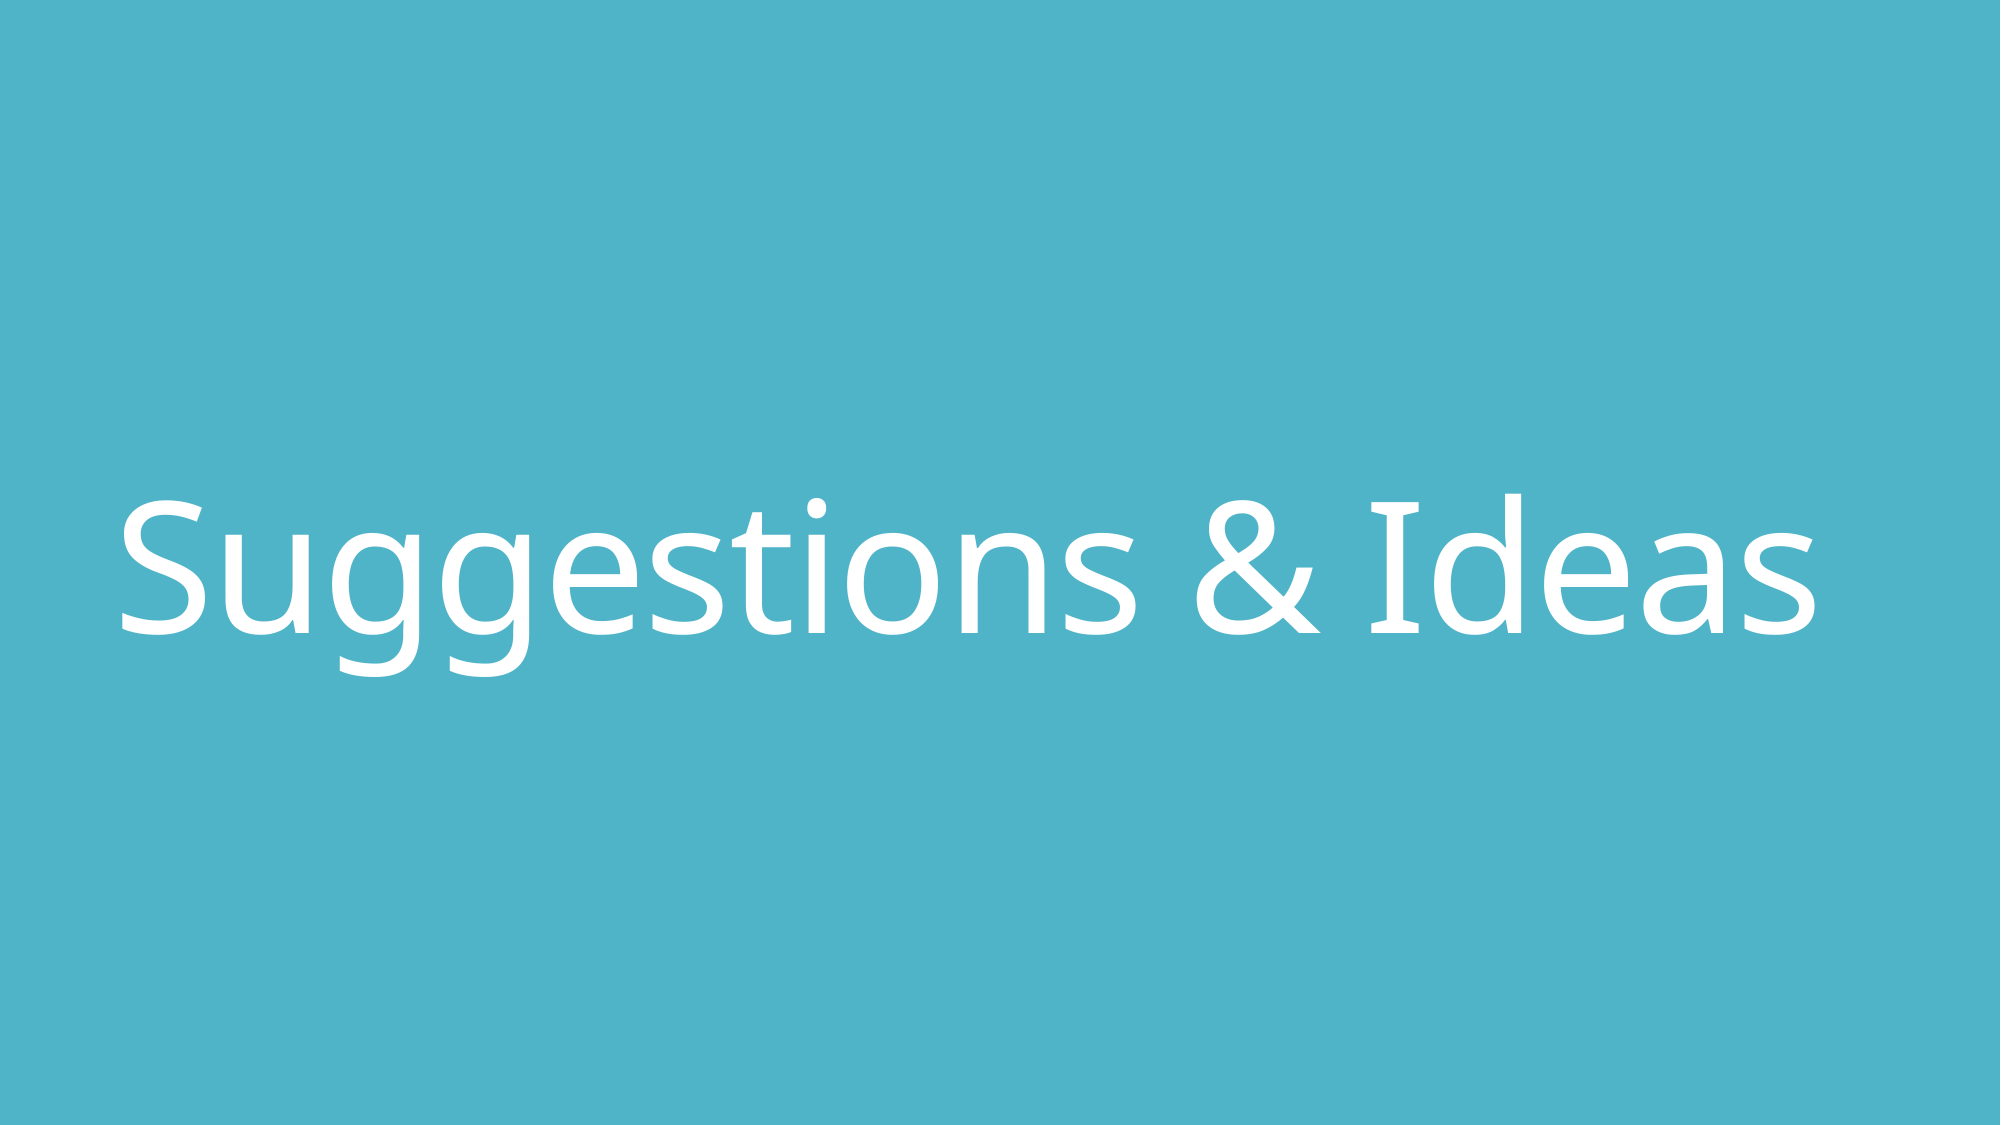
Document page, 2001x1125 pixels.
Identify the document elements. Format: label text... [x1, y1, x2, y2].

title Suggestions & Ideas [98, 126, 1868, 677]
